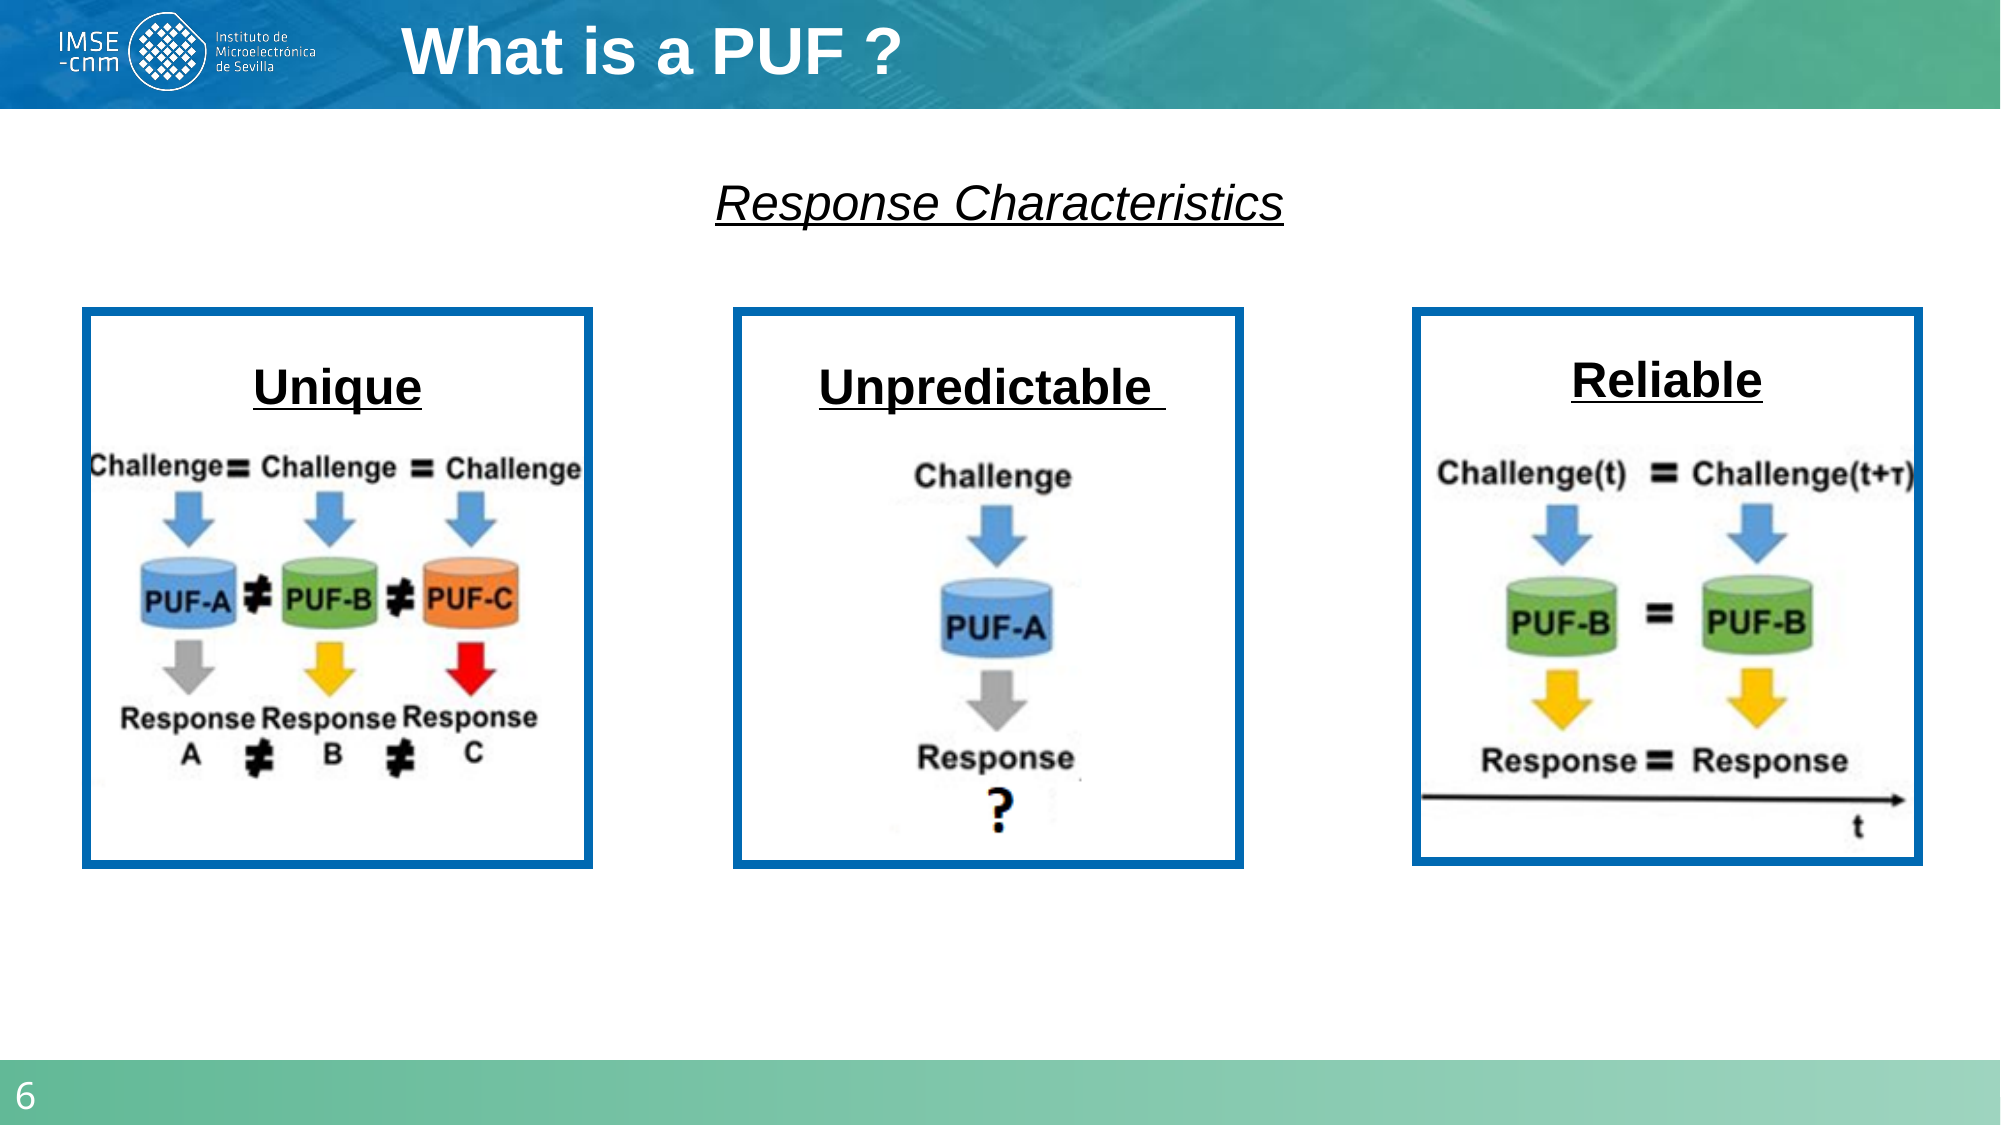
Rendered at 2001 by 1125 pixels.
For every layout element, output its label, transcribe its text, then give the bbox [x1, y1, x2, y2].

picture [0, 0, 2001, 109]
picture [81, 444, 595, 801]
text_box [86, 801, 590, 865]
text_box 6 [0, 1064, 113, 1125]
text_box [888, 445, 1117, 862]
text_box [0, 1059, 2000, 1125]
text_box [1416, 310, 1919, 445]
text_box Response Characteristics [601, 163, 1398, 238]
picture [1408, 444, 1926, 853]
text_box [737, 310, 1240, 865]
text_box [86, 310, 590, 445]
text_box [1416, 853, 1919, 862]
title What is a PUF ? [401, 0, 2000, 107]
